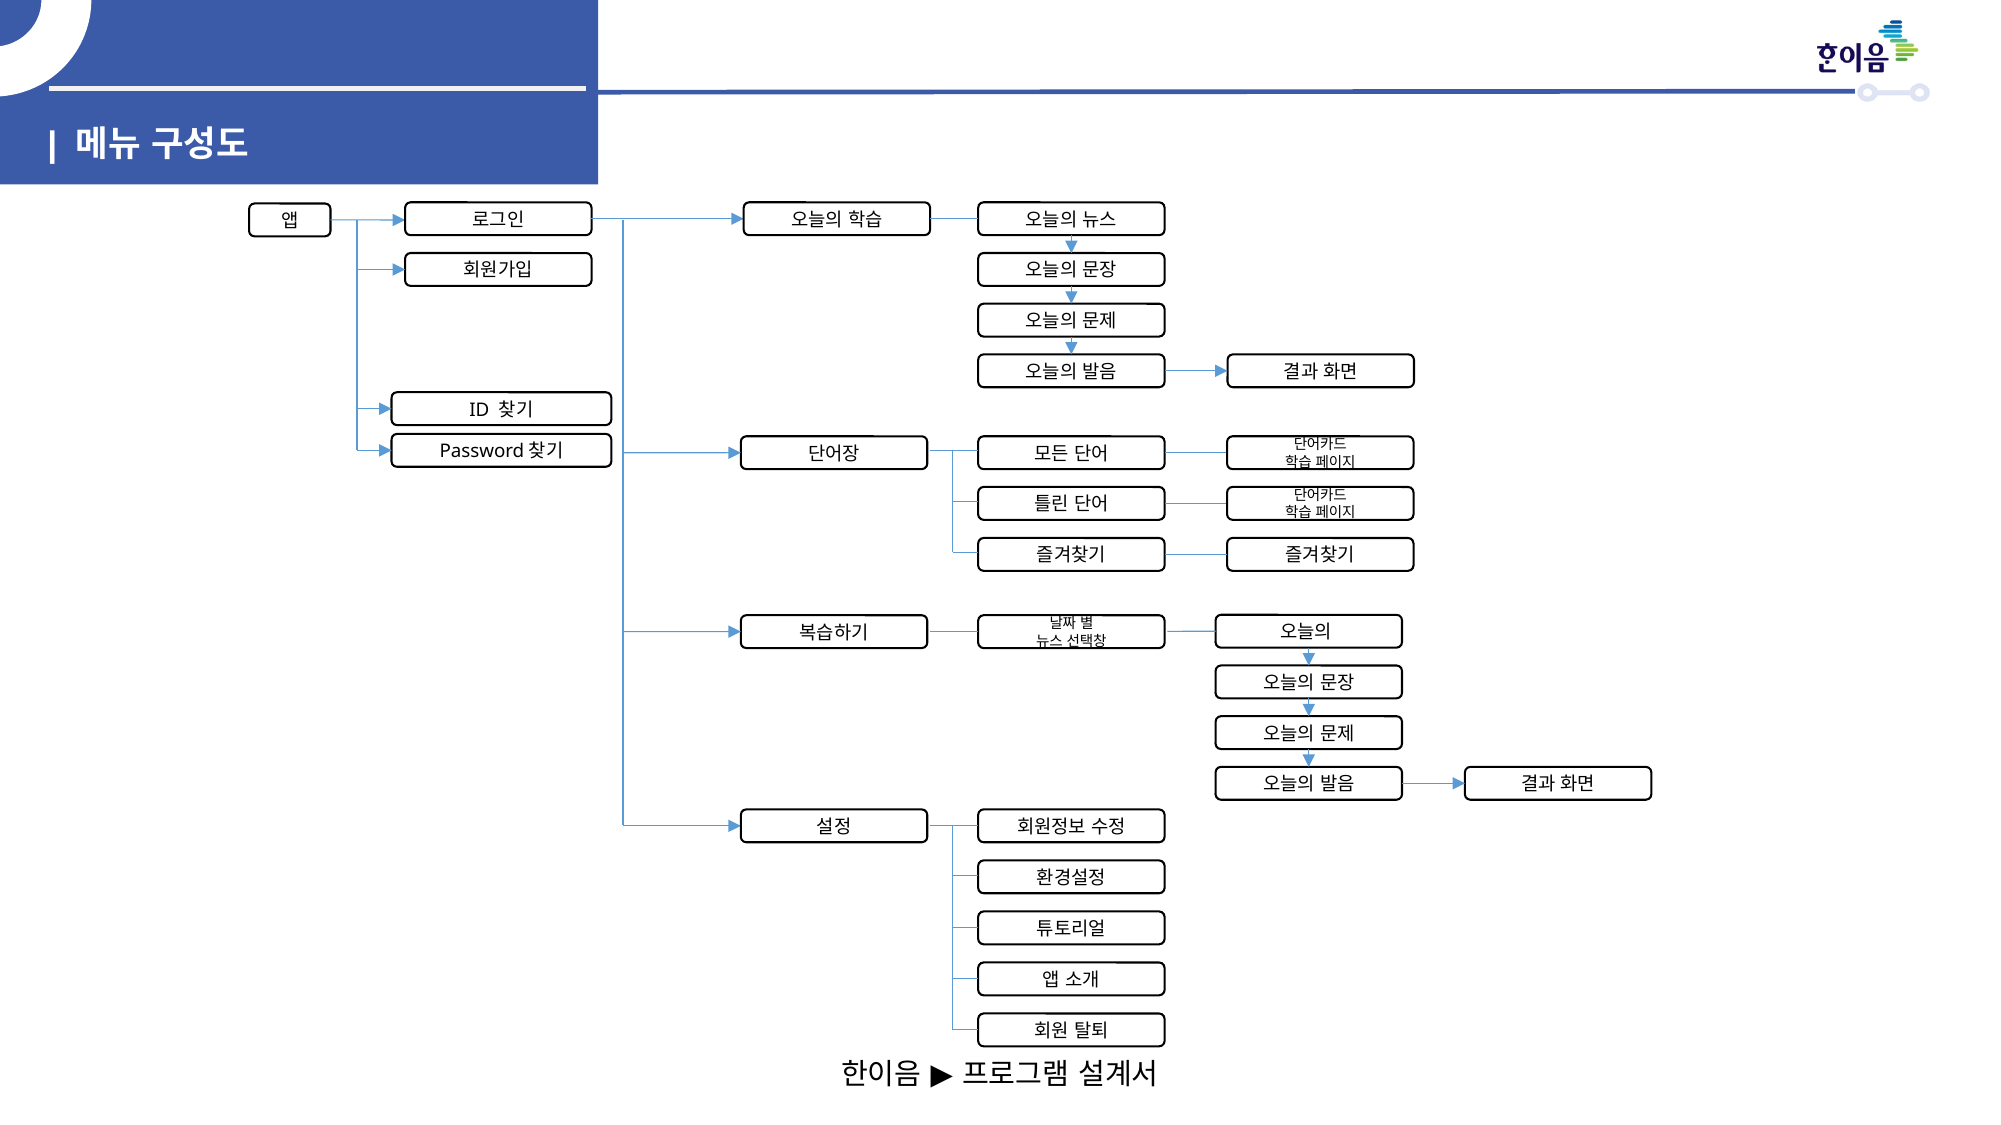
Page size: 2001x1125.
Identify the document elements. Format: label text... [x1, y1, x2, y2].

footer 한이음 ▶ 프로그램 설계서 [662, 1047, 1338, 1103]
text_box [249, 202, 1652, 1047]
text_box [0, 0, 599, 185]
text_box | 메뉴 구성도 [32, 113, 494, 163]
picture [1808, 12, 1930, 105]
text_box [0, 0, 92, 97]
